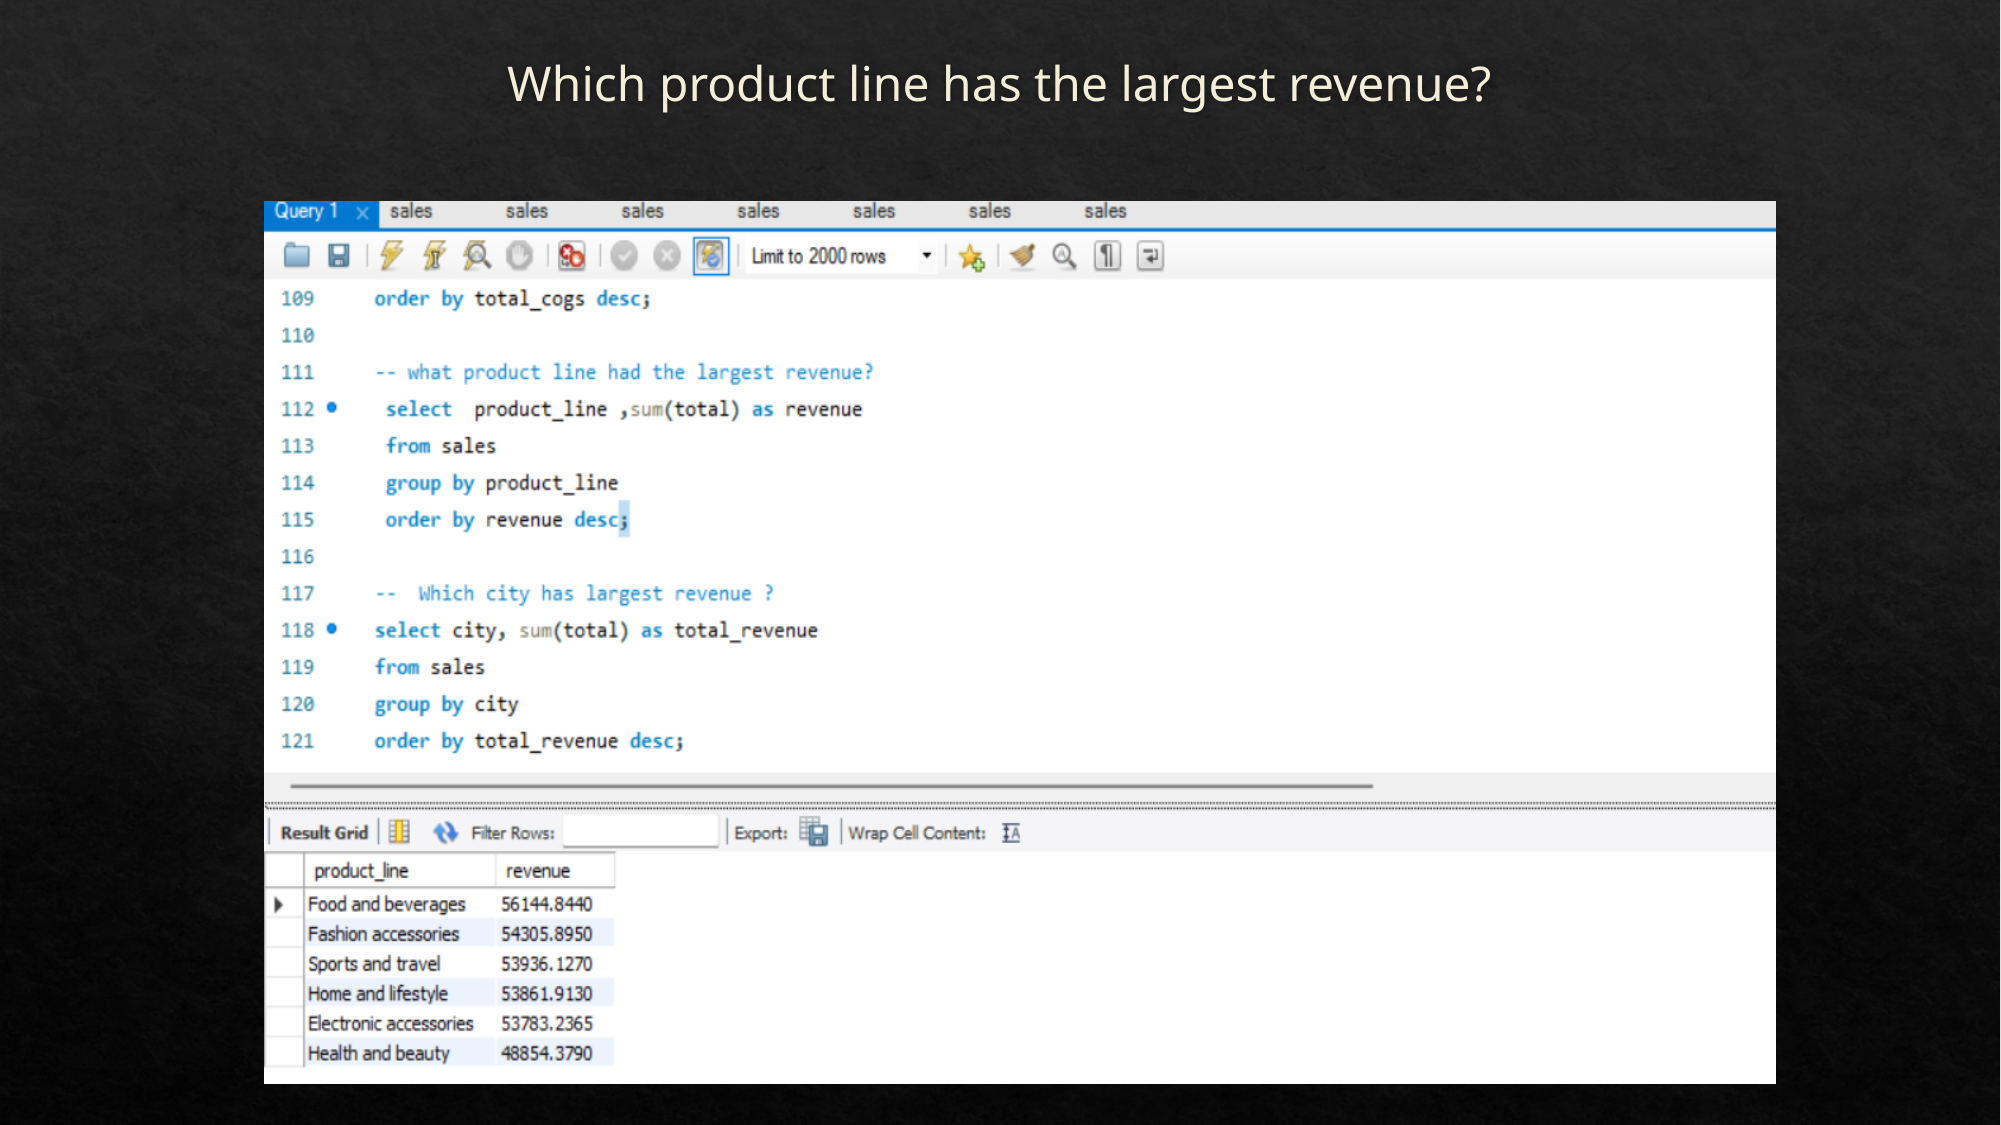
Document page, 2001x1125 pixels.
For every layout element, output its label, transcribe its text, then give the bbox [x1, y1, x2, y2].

title Which product line has the largest revenue? [150, 0, 1850, 120]
picture [255, 201, 1777, 1085]
